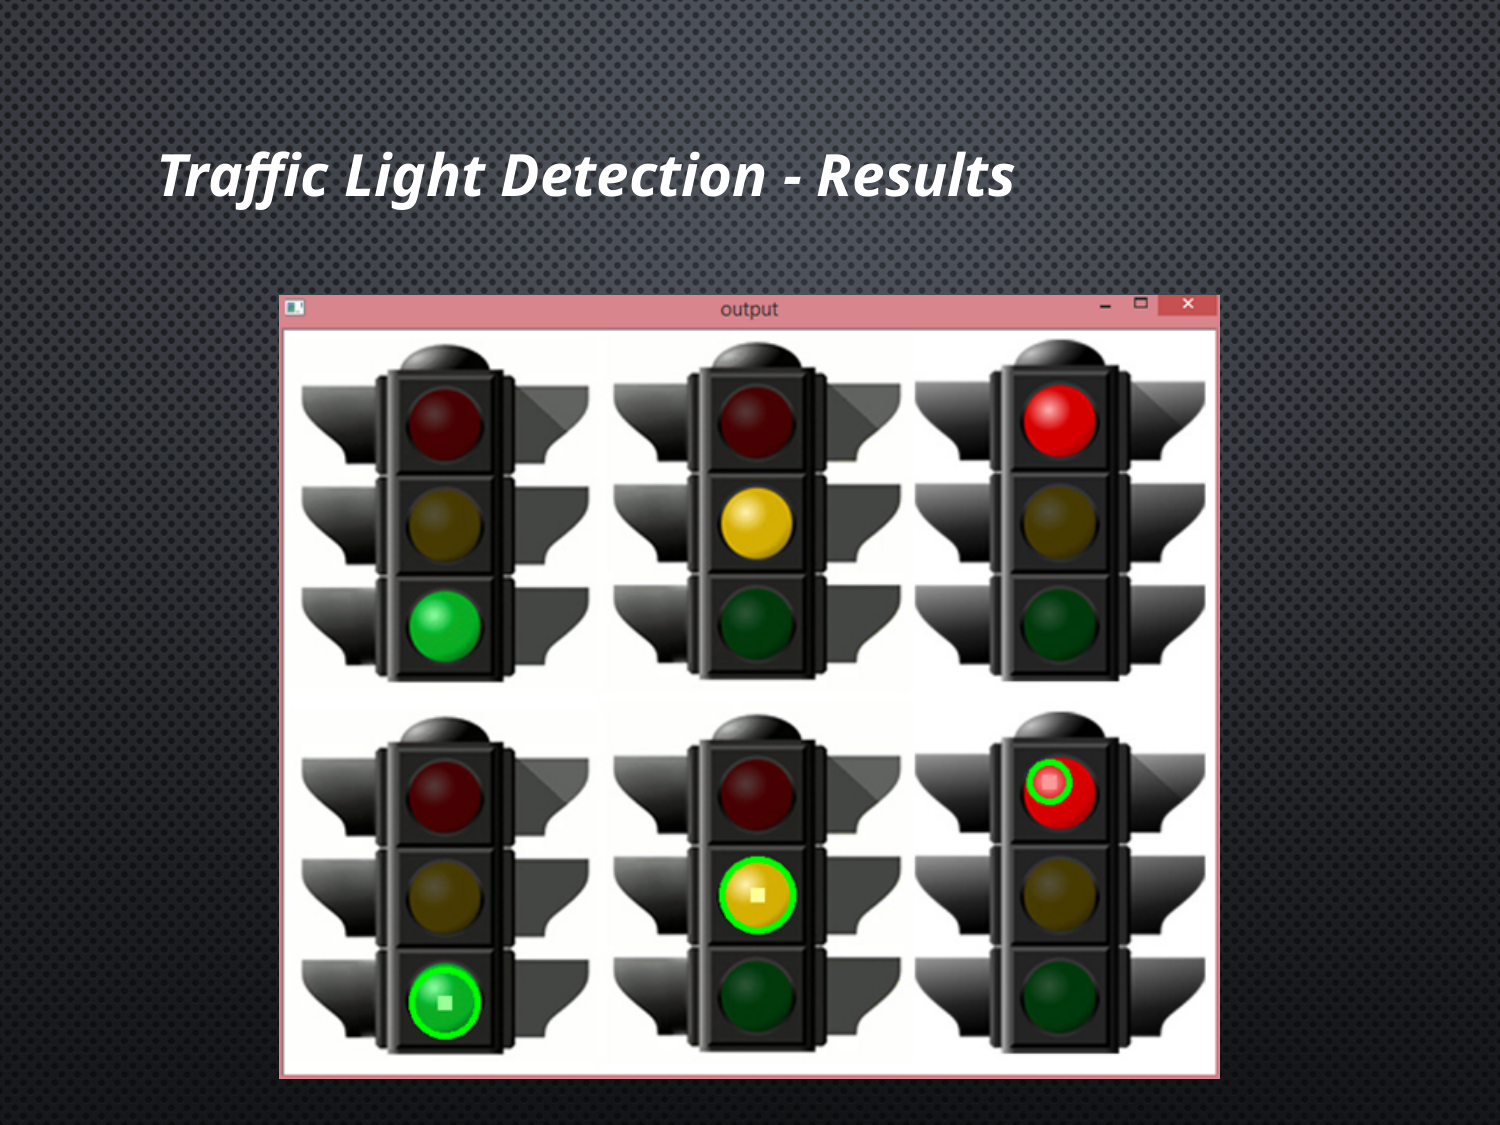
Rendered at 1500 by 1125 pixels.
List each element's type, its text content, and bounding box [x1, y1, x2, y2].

picture [0, 0, 1500, 1125]
text_box Traffic Light Detection - Results [142, 36, 1406, 311]
